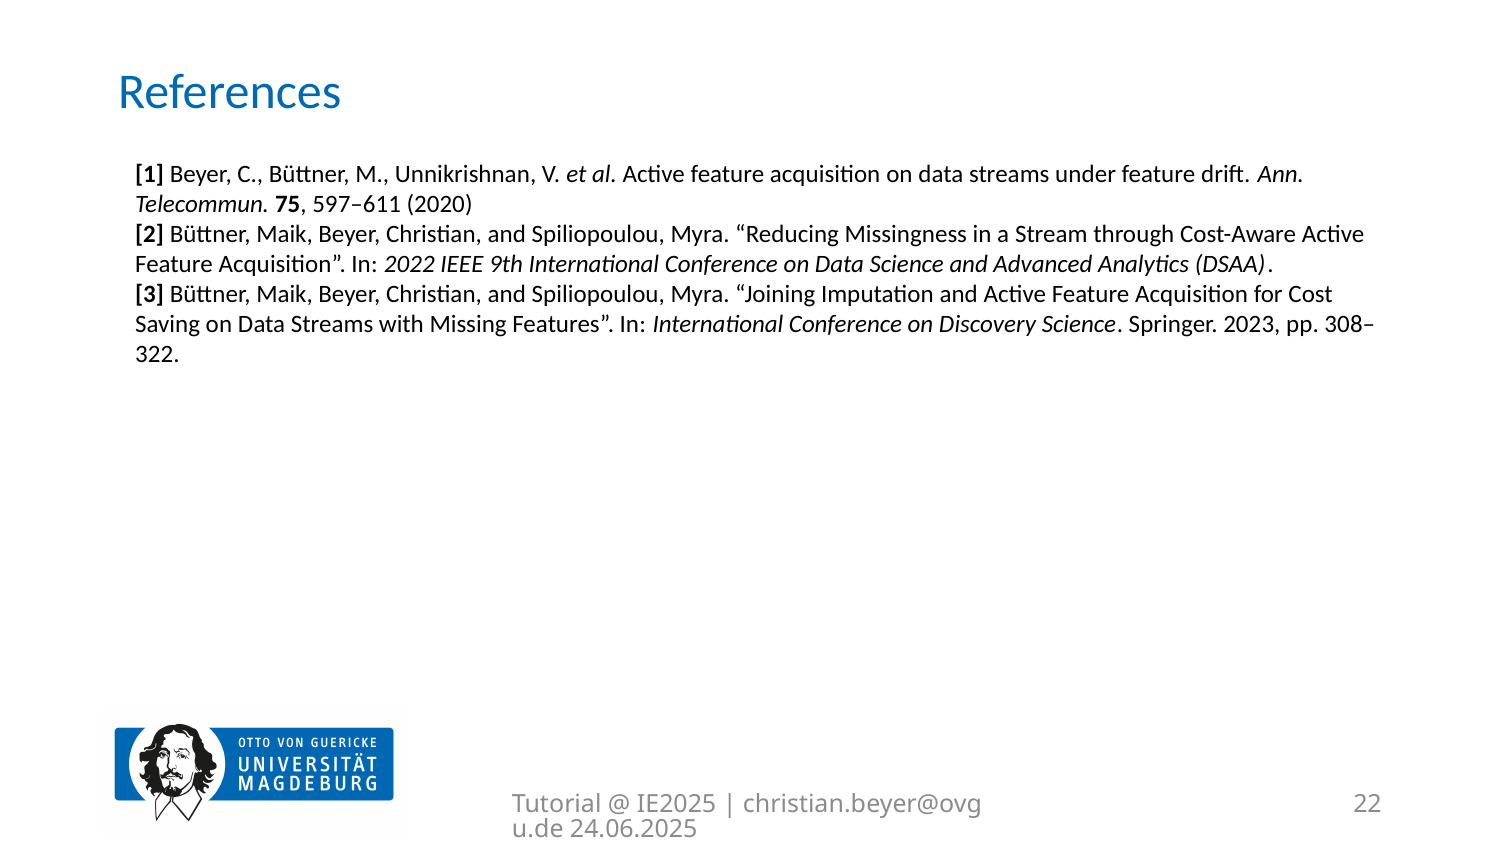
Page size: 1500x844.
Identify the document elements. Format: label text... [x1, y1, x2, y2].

list [1] Beyer, C., Büttner, M., Unnikrishnan, V. et al. Active feature acquisition on data streams under feature drift. Ann. Telecommun. 75, 597–611 (2020) [2] Büttner, Maik, Beyer, Christian, and Spiliopoulou, Myra. “Reducing Missingness in a Stream through Cost-Aware Active Feature Acquisition”. In: 2022 IEEE 9th International Conference on Data Science and Advanced Analytics (DSAA). [3] Büttner, Maik, Beyer, Christian, and Spiliopoulou, Myra. “Joining Imputation and Active Feature Acquisition for Cost Saving on Data Streams with Missing Features”. In: International Conference on Discovery Science. Springer. 2023, pp. 308–322. [99, 150, 1397, 659]
picture [100, 709, 408, 836]
slide_number 22 [1059, 782, 1397, 828]
title References [103, 45, 1397, 126]
footer Tutorial @ IE2025 | christian.beyer@ovgu.de 24.06.2025 [496, 782, 1004, 828]
